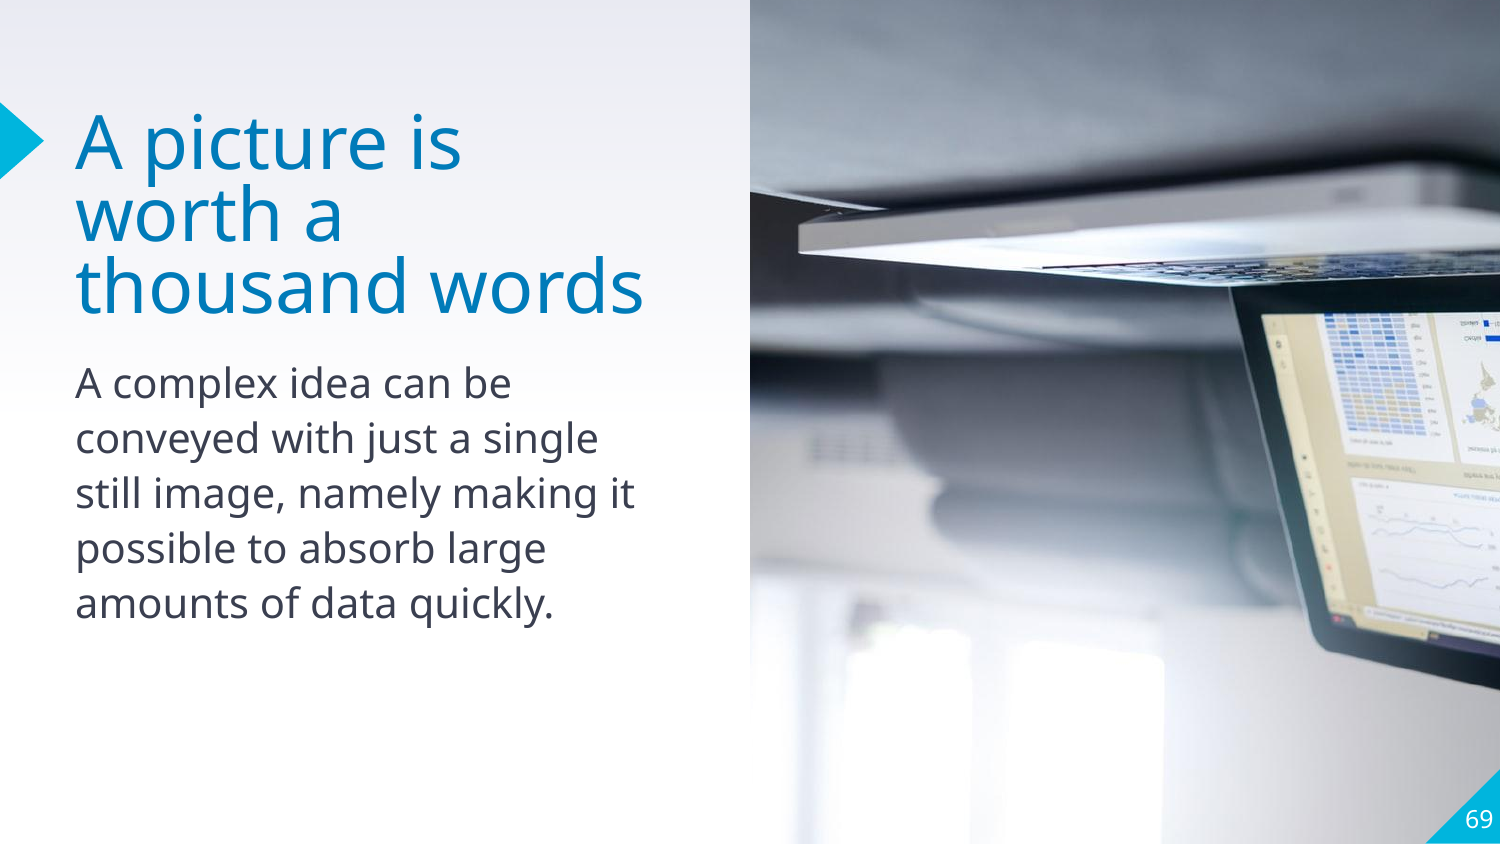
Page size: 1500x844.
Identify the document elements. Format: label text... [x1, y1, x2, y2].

picture [749, 0, 1500, 844]
list A complex idea can be conveyed with just a single still image, namely making it possible to absorb large amounts of data quickly. [75, 352, 677, 786]
title A picture is worth a thousand words [75, 111, 677, 290]
